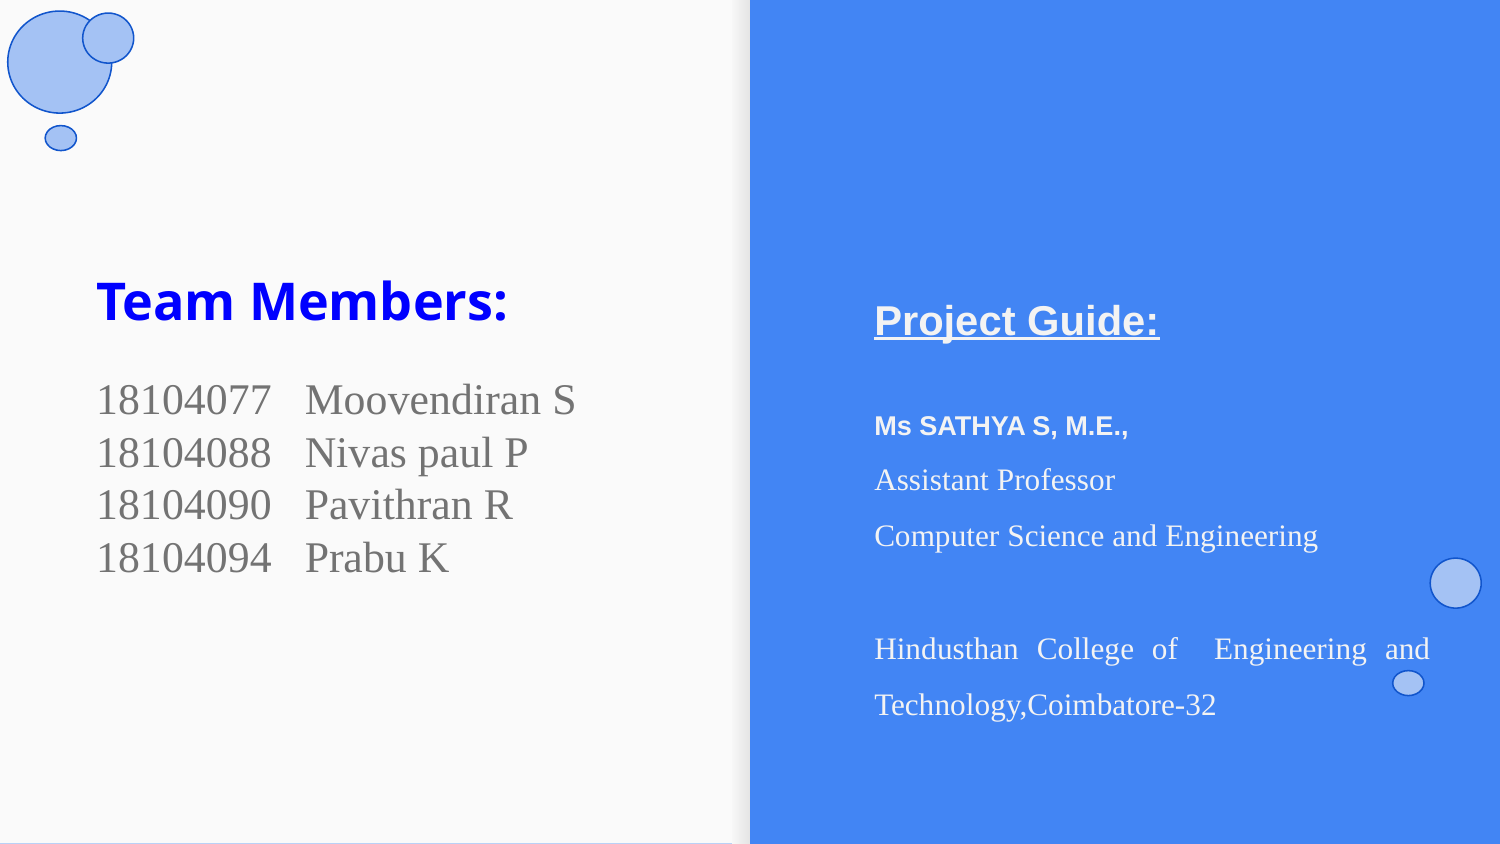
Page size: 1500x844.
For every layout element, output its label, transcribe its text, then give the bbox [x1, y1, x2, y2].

text_box [45, 125, 77, 151]
text_box [82, 13, 134, 64]
title Team Members: [81, 102, 745, 346]
text_box Project Guide: Ms SATHYA S, M.E., Assistant Professor Computer Science and Engineering Hindusthan College of Engineering and Technology,Coimbatore-32 [859, 253, 1447, 737]
text_box [1447, 558, 1482, 609]
text_box [7, 11, 112, 114]
subtitle 18104077 Moovendiran S 18104088 Nivas paul P 18104090 Pavithran R 18104094 Prabu K [81, 355, 745, 559]
